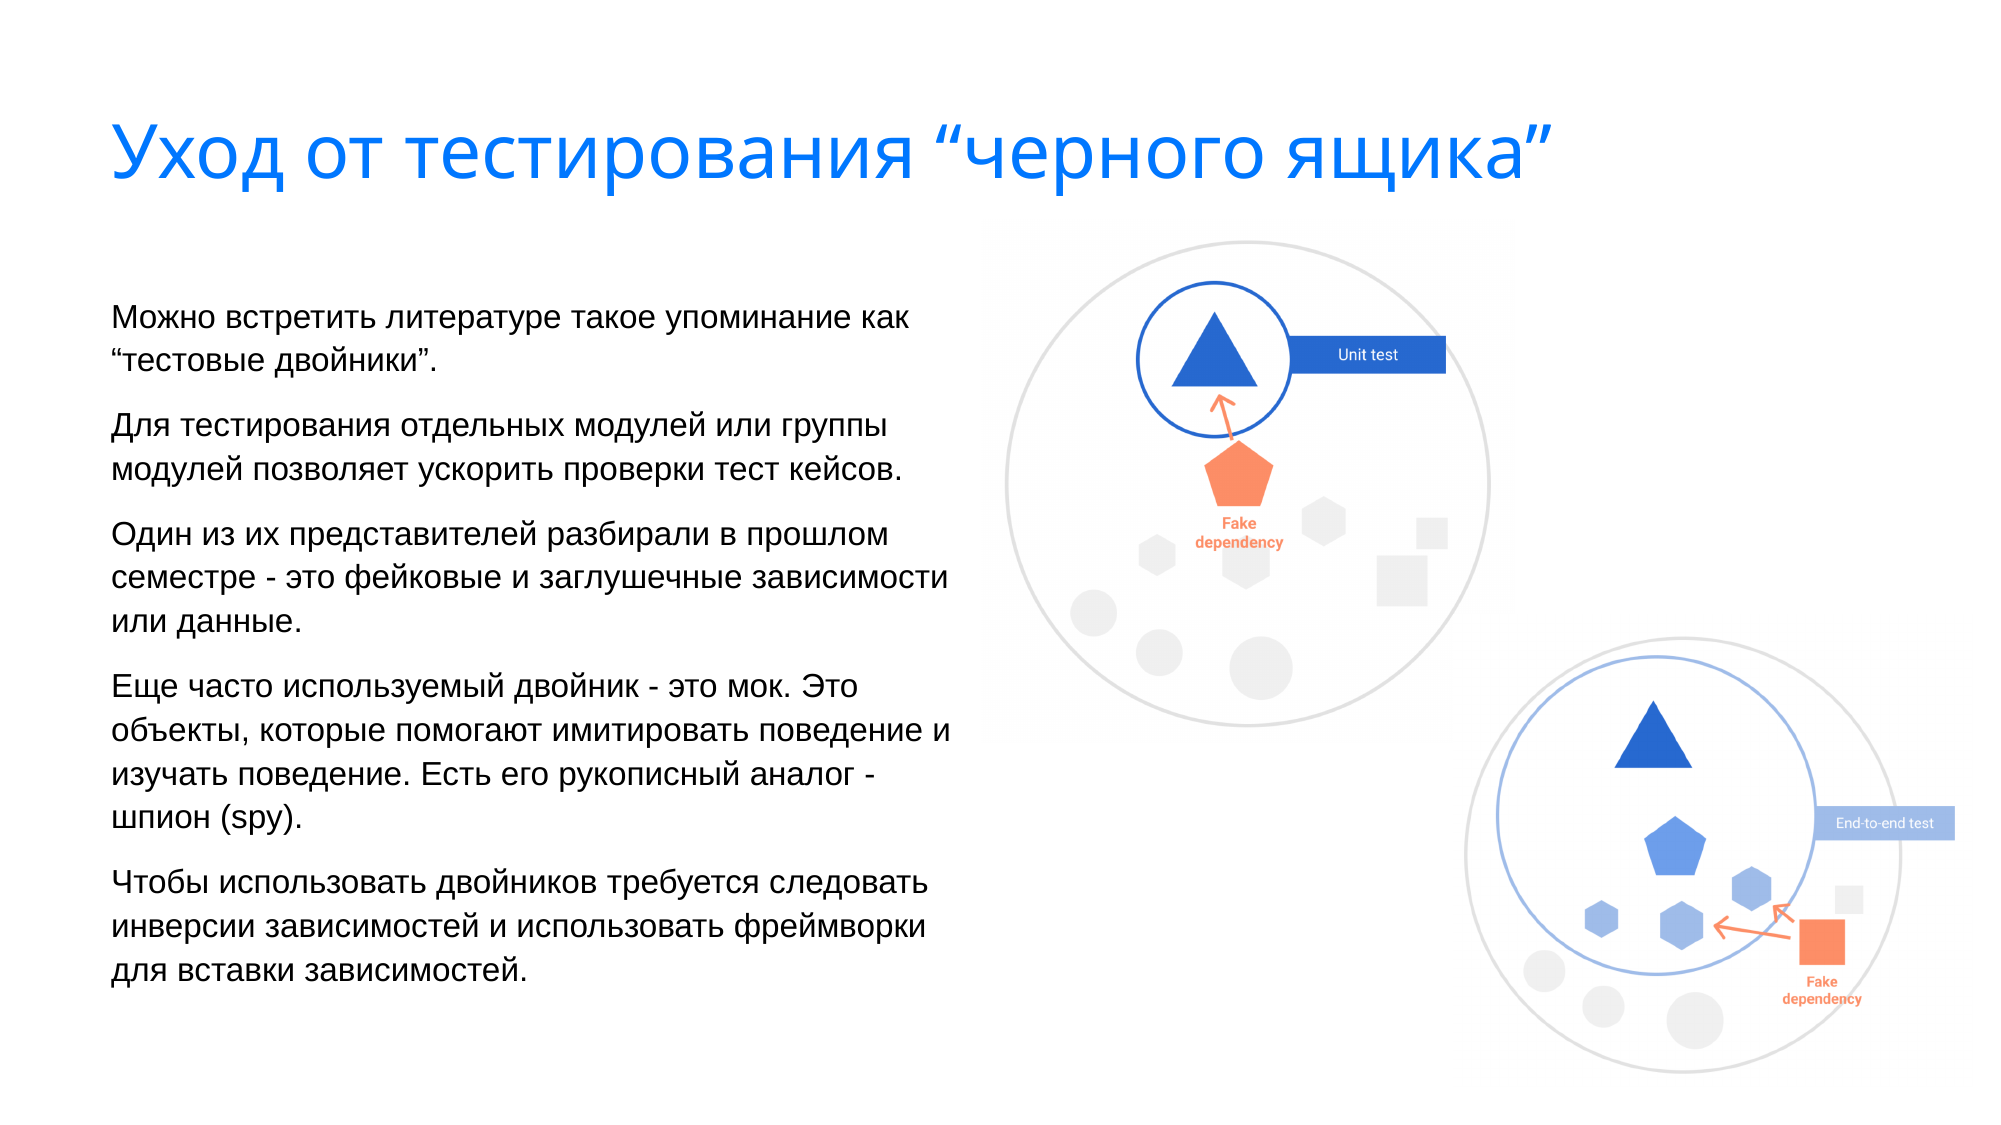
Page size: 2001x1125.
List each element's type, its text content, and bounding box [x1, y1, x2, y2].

title Уход от тестирования “черного ящика” [111, 113, 1892, 220]
picture [980, 218, 1973, 1087]
list Можно встретить литературе такое упоминание как “тестовые двойники”. Для тестирования отдельных модулей или группы модулей позволяет ускорить проверки тест кейсов. Один из их представителей разбирали в прошлом семестре - это фейковые и заглушечные зависимости или данные. Еще часто используемый двойник - это мок. Это объекты, которые помогают имитировать поведение и изучать поведение. Есть его рукописный аналог - шпион (spy). Чтобы использовать двойников требуется следовать инверсии зависимостей и использовать фреймворки для вставки зависимостей. [111, 290, 982, 1018]
